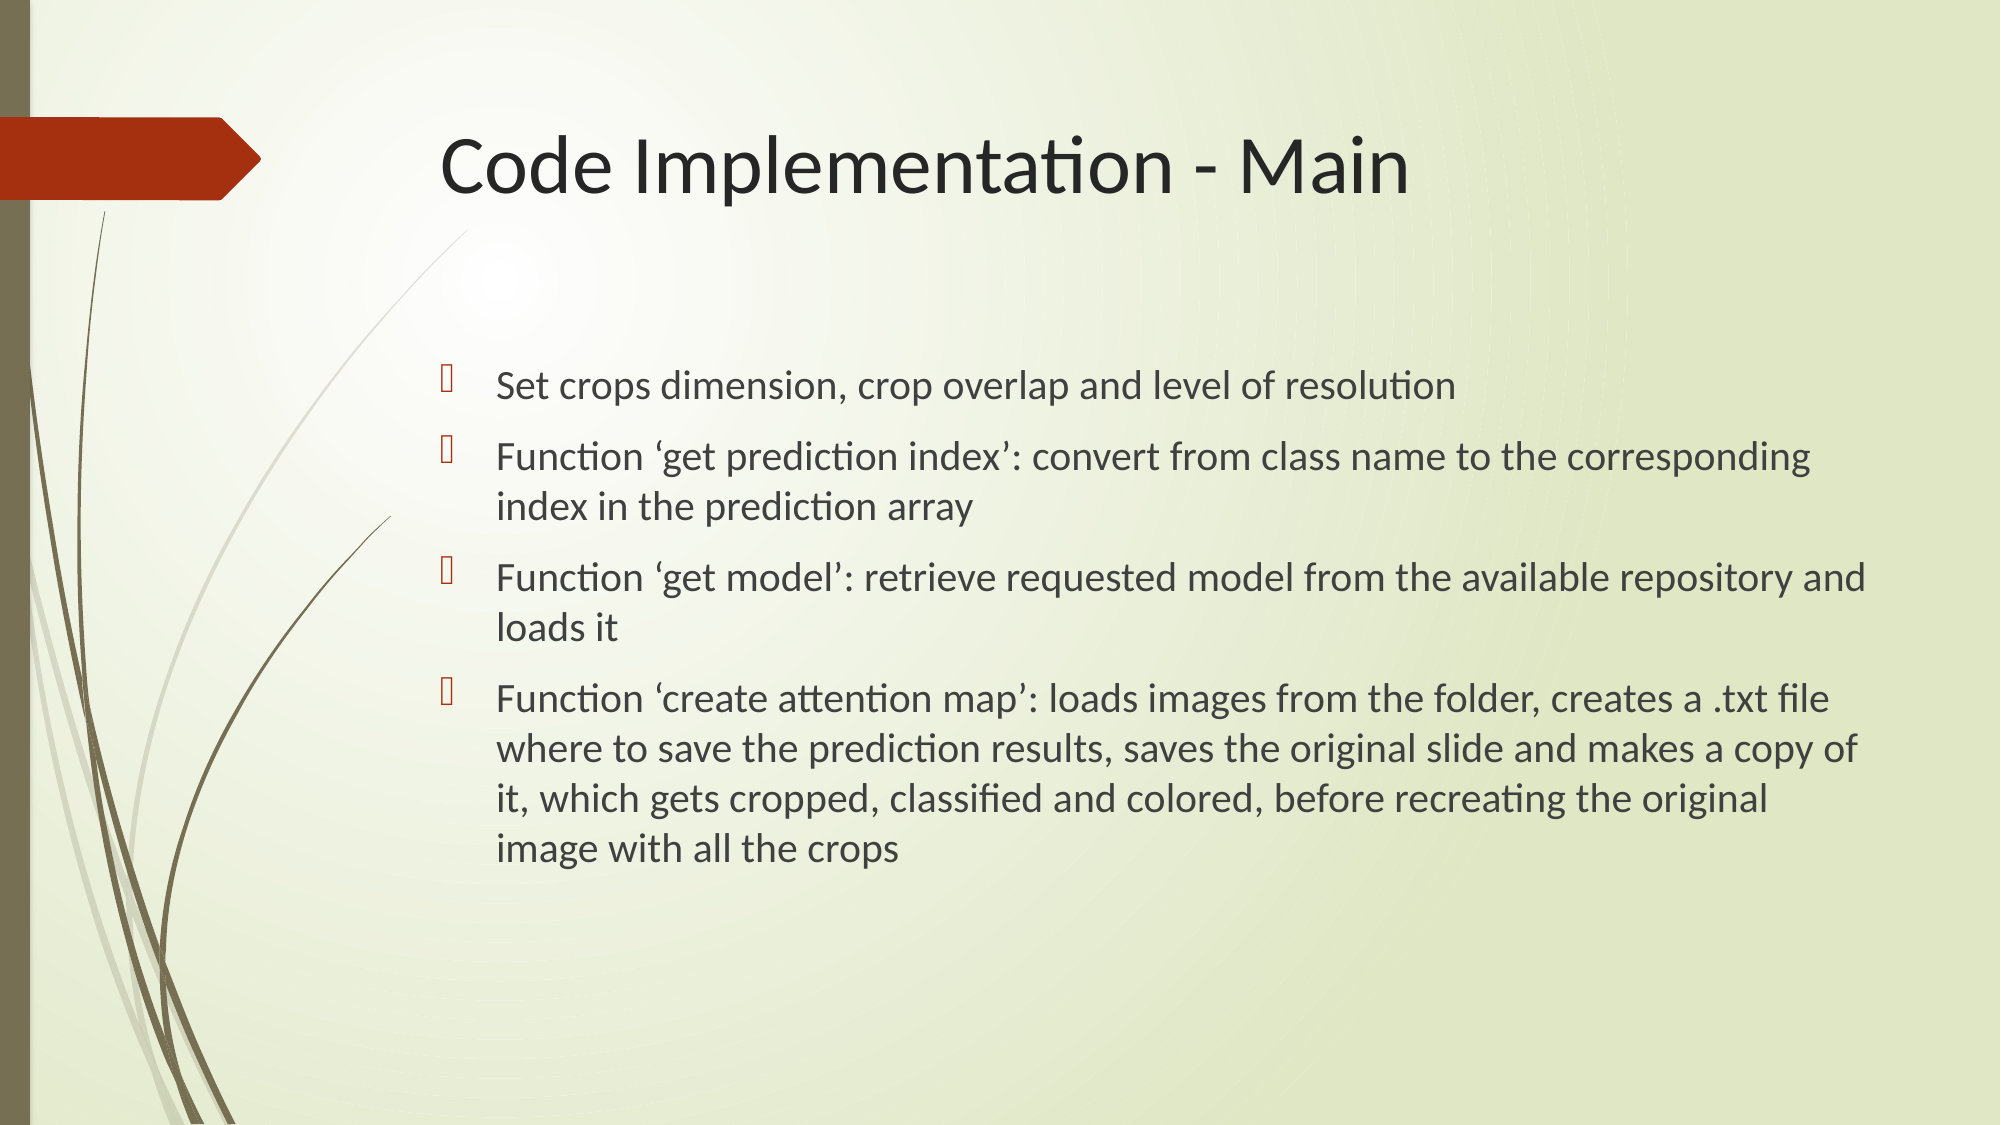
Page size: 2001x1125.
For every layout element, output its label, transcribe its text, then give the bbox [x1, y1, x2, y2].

title Code Implementation - Main [425, 102, 1888, 313]
list Set crops dimension, crop overlap and level of resolution Function ‘get prediction index’: convert from class name to the corresponding index in the prediction array Function ‘get model’: retrieve requested model from the available repository and loads it Function ‘create attention map’: loads images from the folder, creates a .txt file where to save the prediction results, saves the original slide and makes a copy of it, which gets cropped, classified and colored, before recreating the original image with all the crops [424, 350, 1888, 970]
